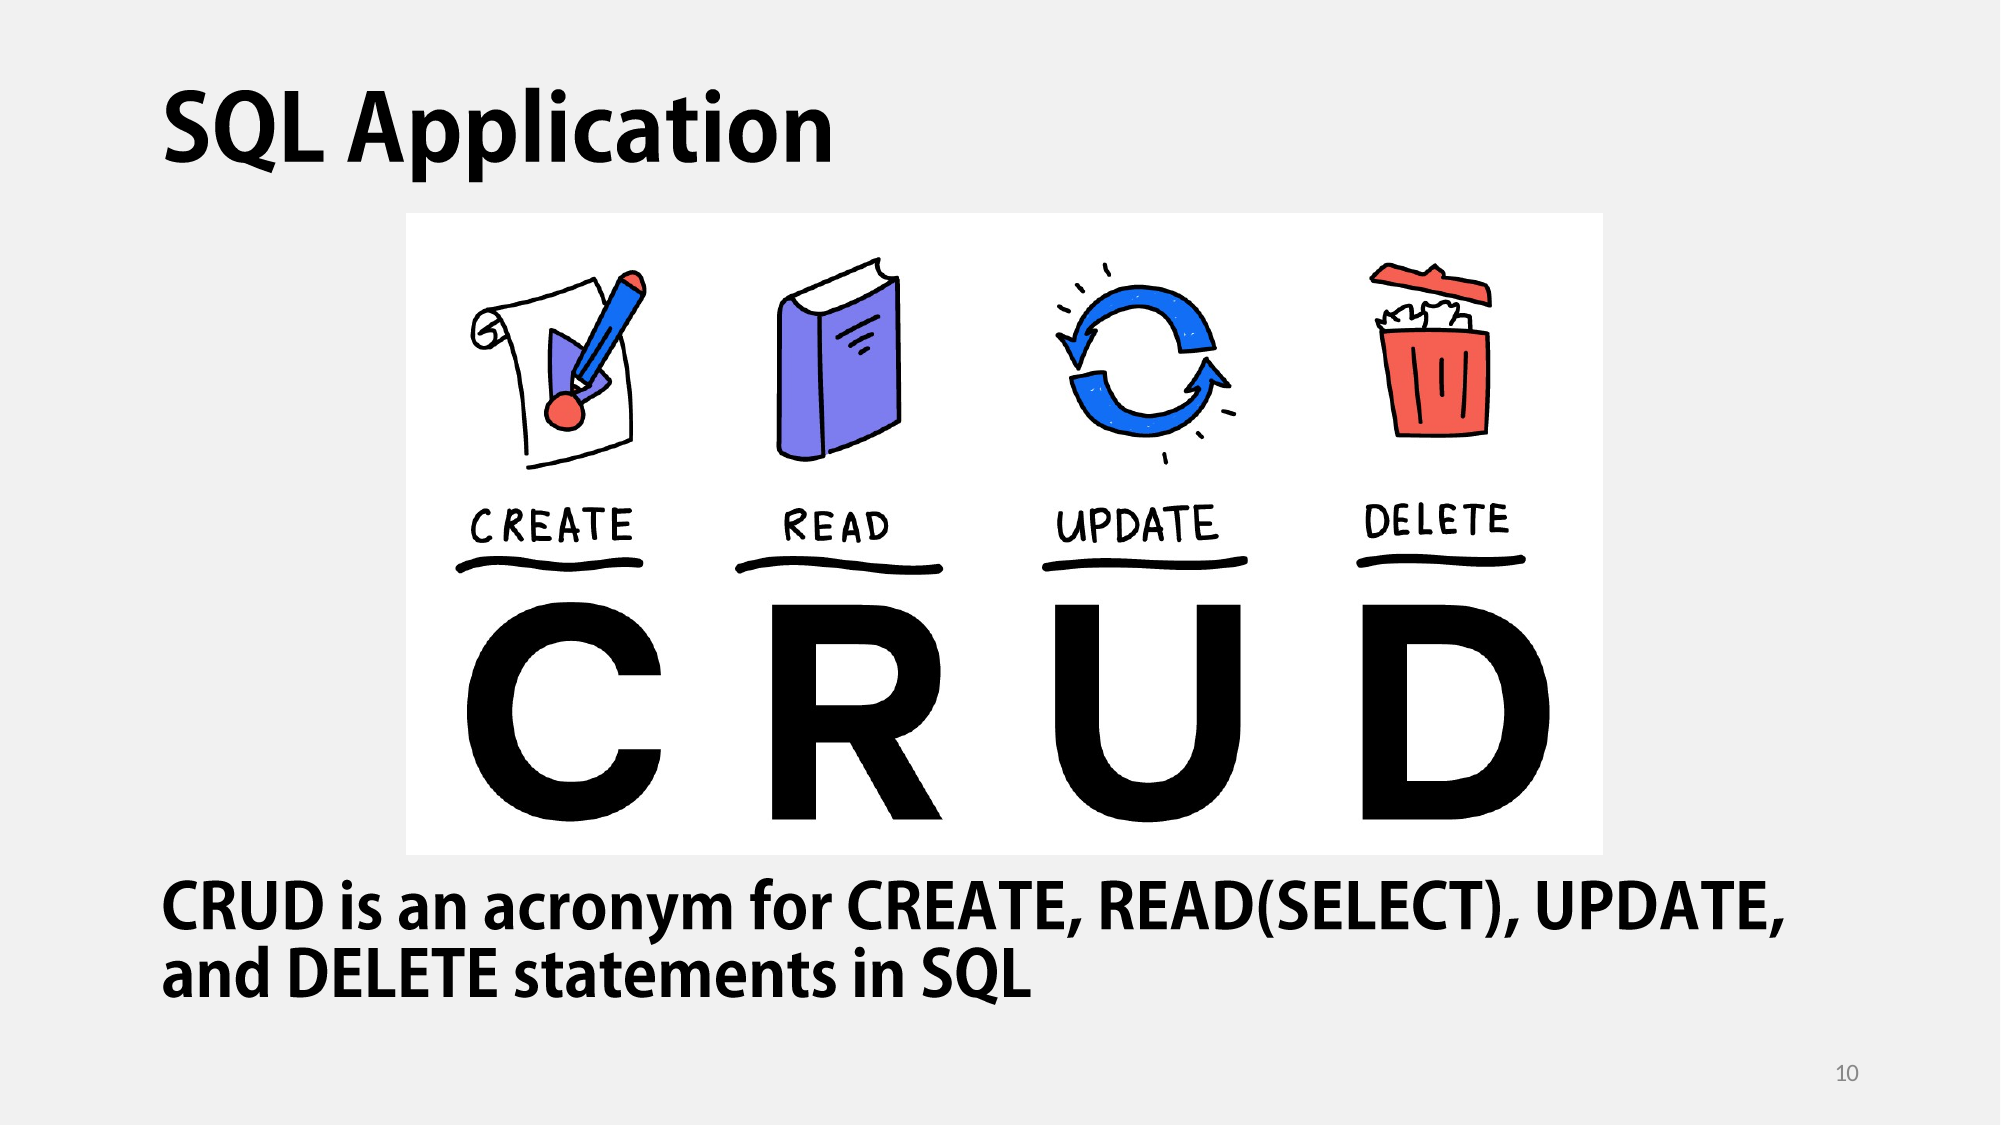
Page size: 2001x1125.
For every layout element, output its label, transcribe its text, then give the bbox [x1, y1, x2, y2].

picture [405, 213, 1604, 855]
picture [161, 72, 881, 189]
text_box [161, 868, 1831, 1015]
slide_number 10 [1802, 1060, 1875, 1100]
